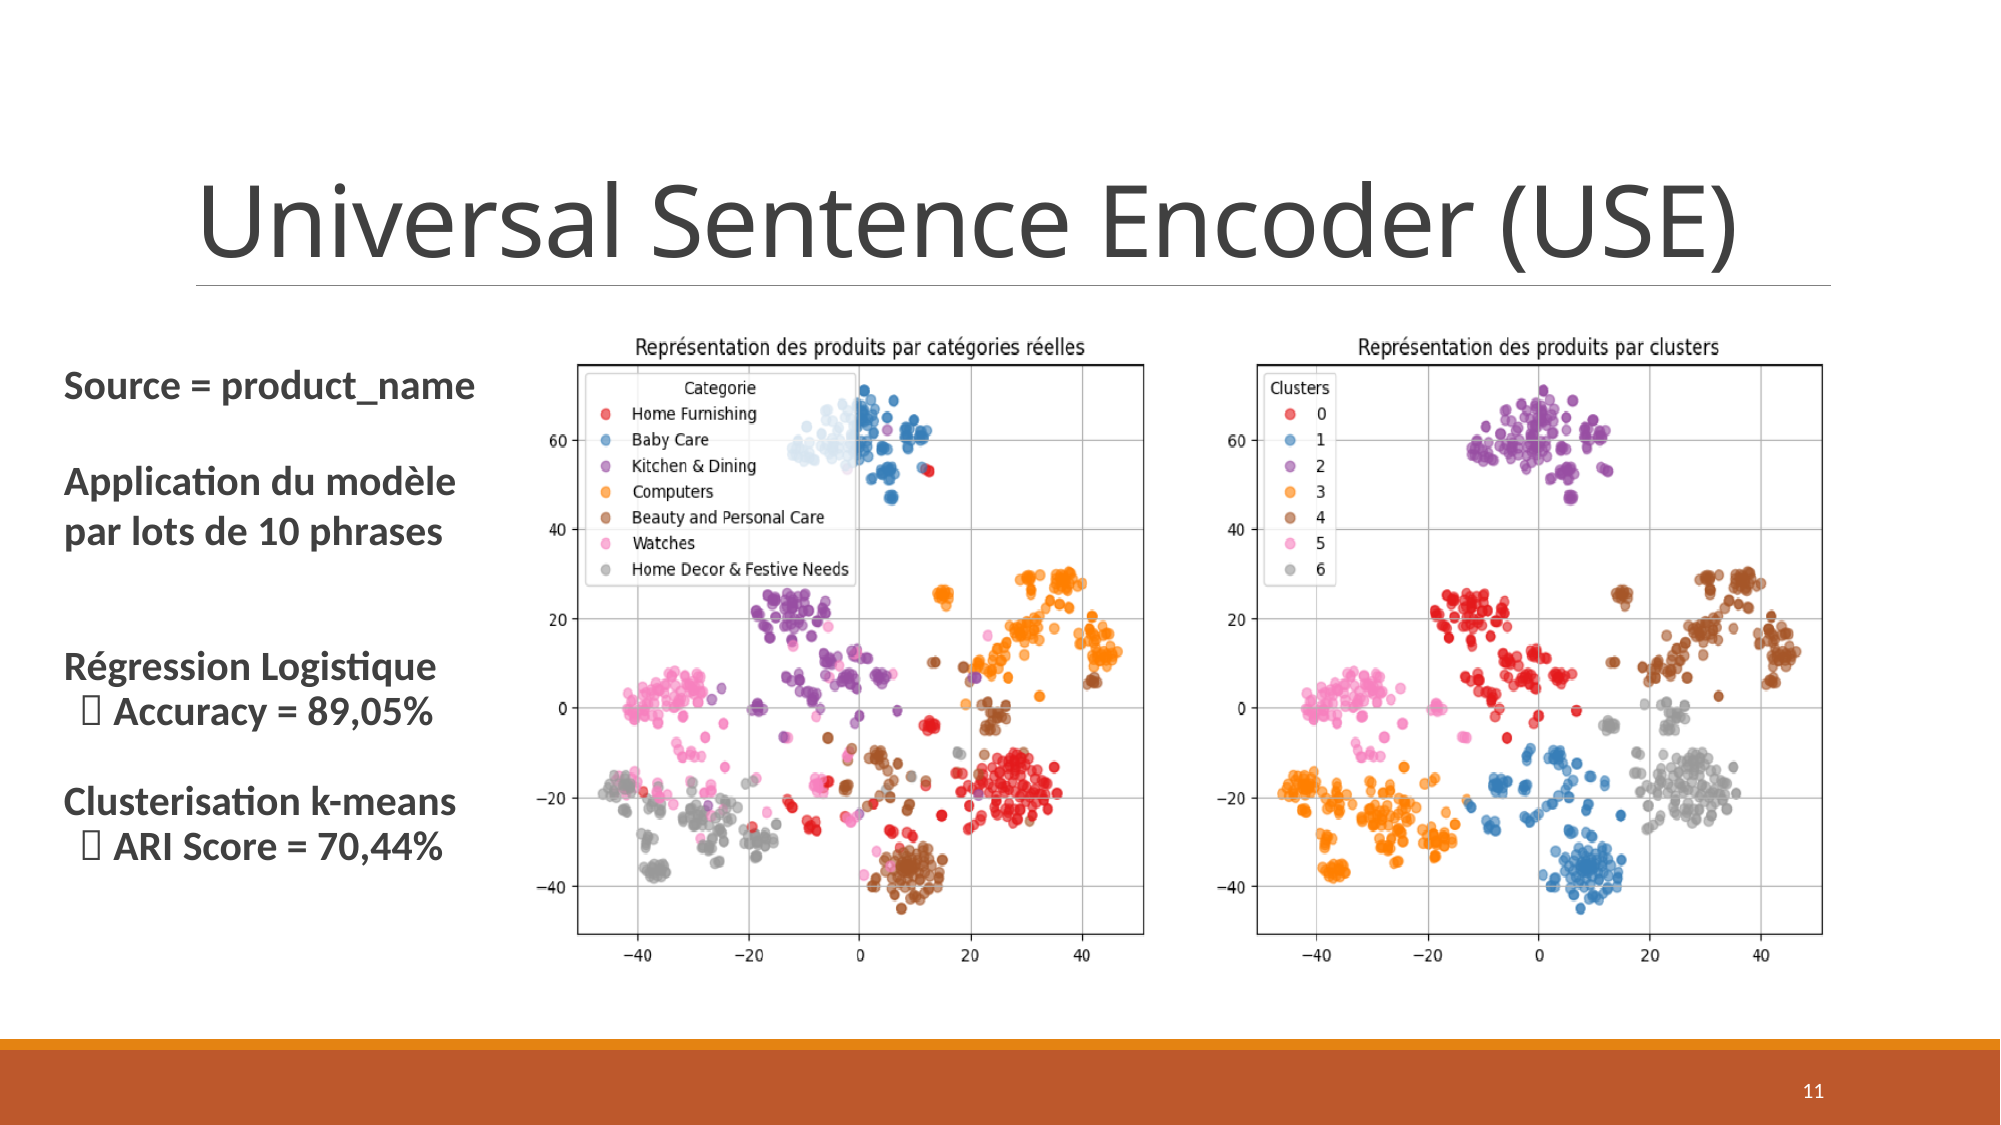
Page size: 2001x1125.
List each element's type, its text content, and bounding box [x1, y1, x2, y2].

text_box Source = product_name Application du modèle par lots de 10 phrases Régression Logistique  Accuracy = 89,05% Clusterisation k-means  ARI Score = 70,44% [63, 356, 520, 1019]
slide_number 11 [1624, 1059, 1840, 1120]
picture [533, 330, 1832, 972]
title Universal Sentence Encoder (USE) [180, 47, 1830, 285]
